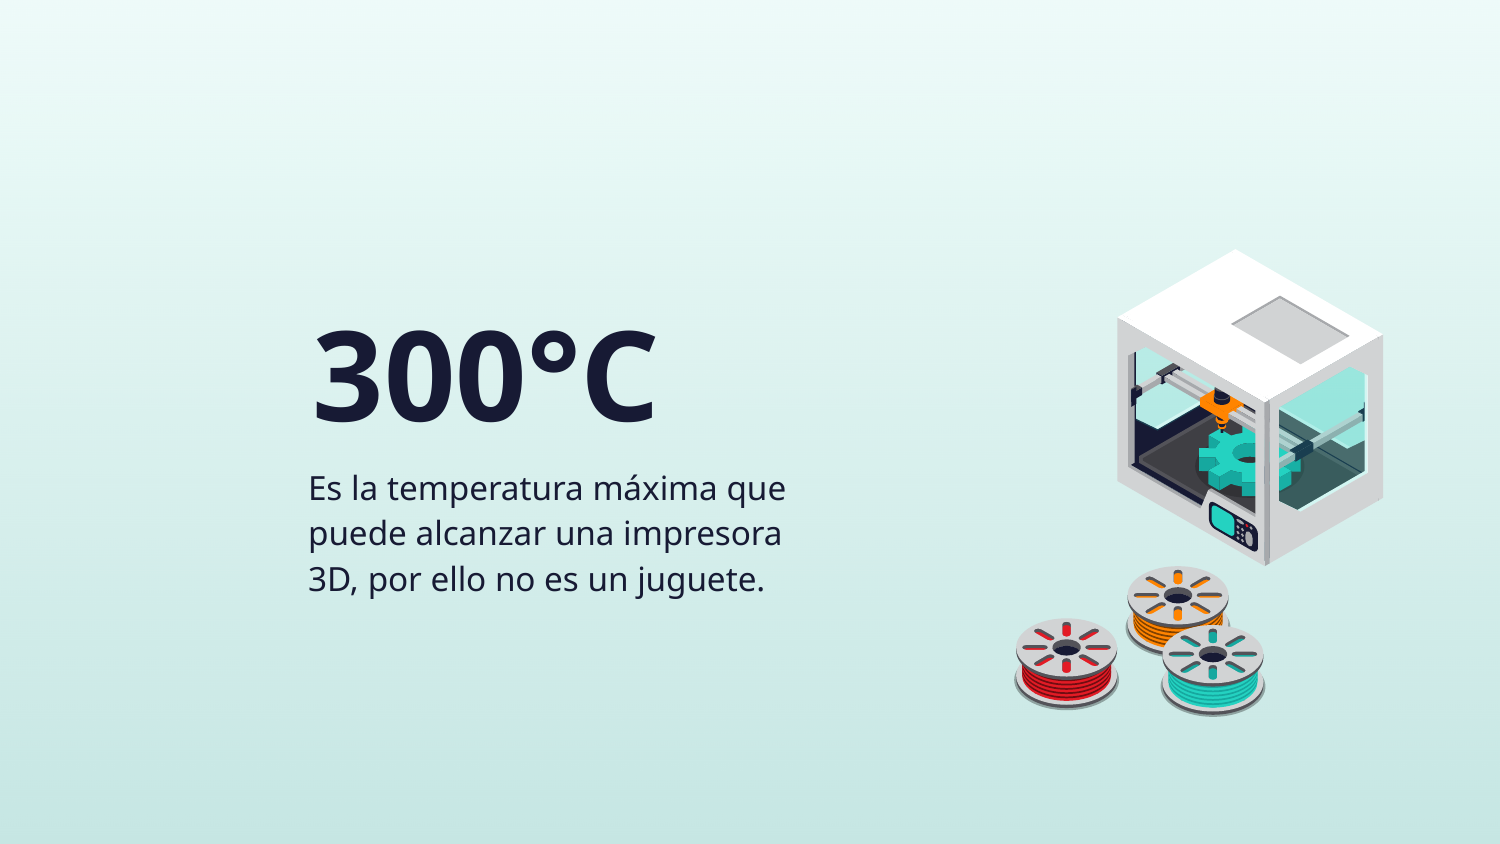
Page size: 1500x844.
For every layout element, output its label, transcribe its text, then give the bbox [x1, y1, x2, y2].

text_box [1116, 248, 1384, 567]
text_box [1013, 565, 1266, 718]
subtitle Es la temperatura máxima que puede alcanzar una impresora 3D, por ello no es un juguete. [293, 445, 815, 556]
picture [0, 0, 1500, 844]
title 300°C [297, 258, 1111, 462]
